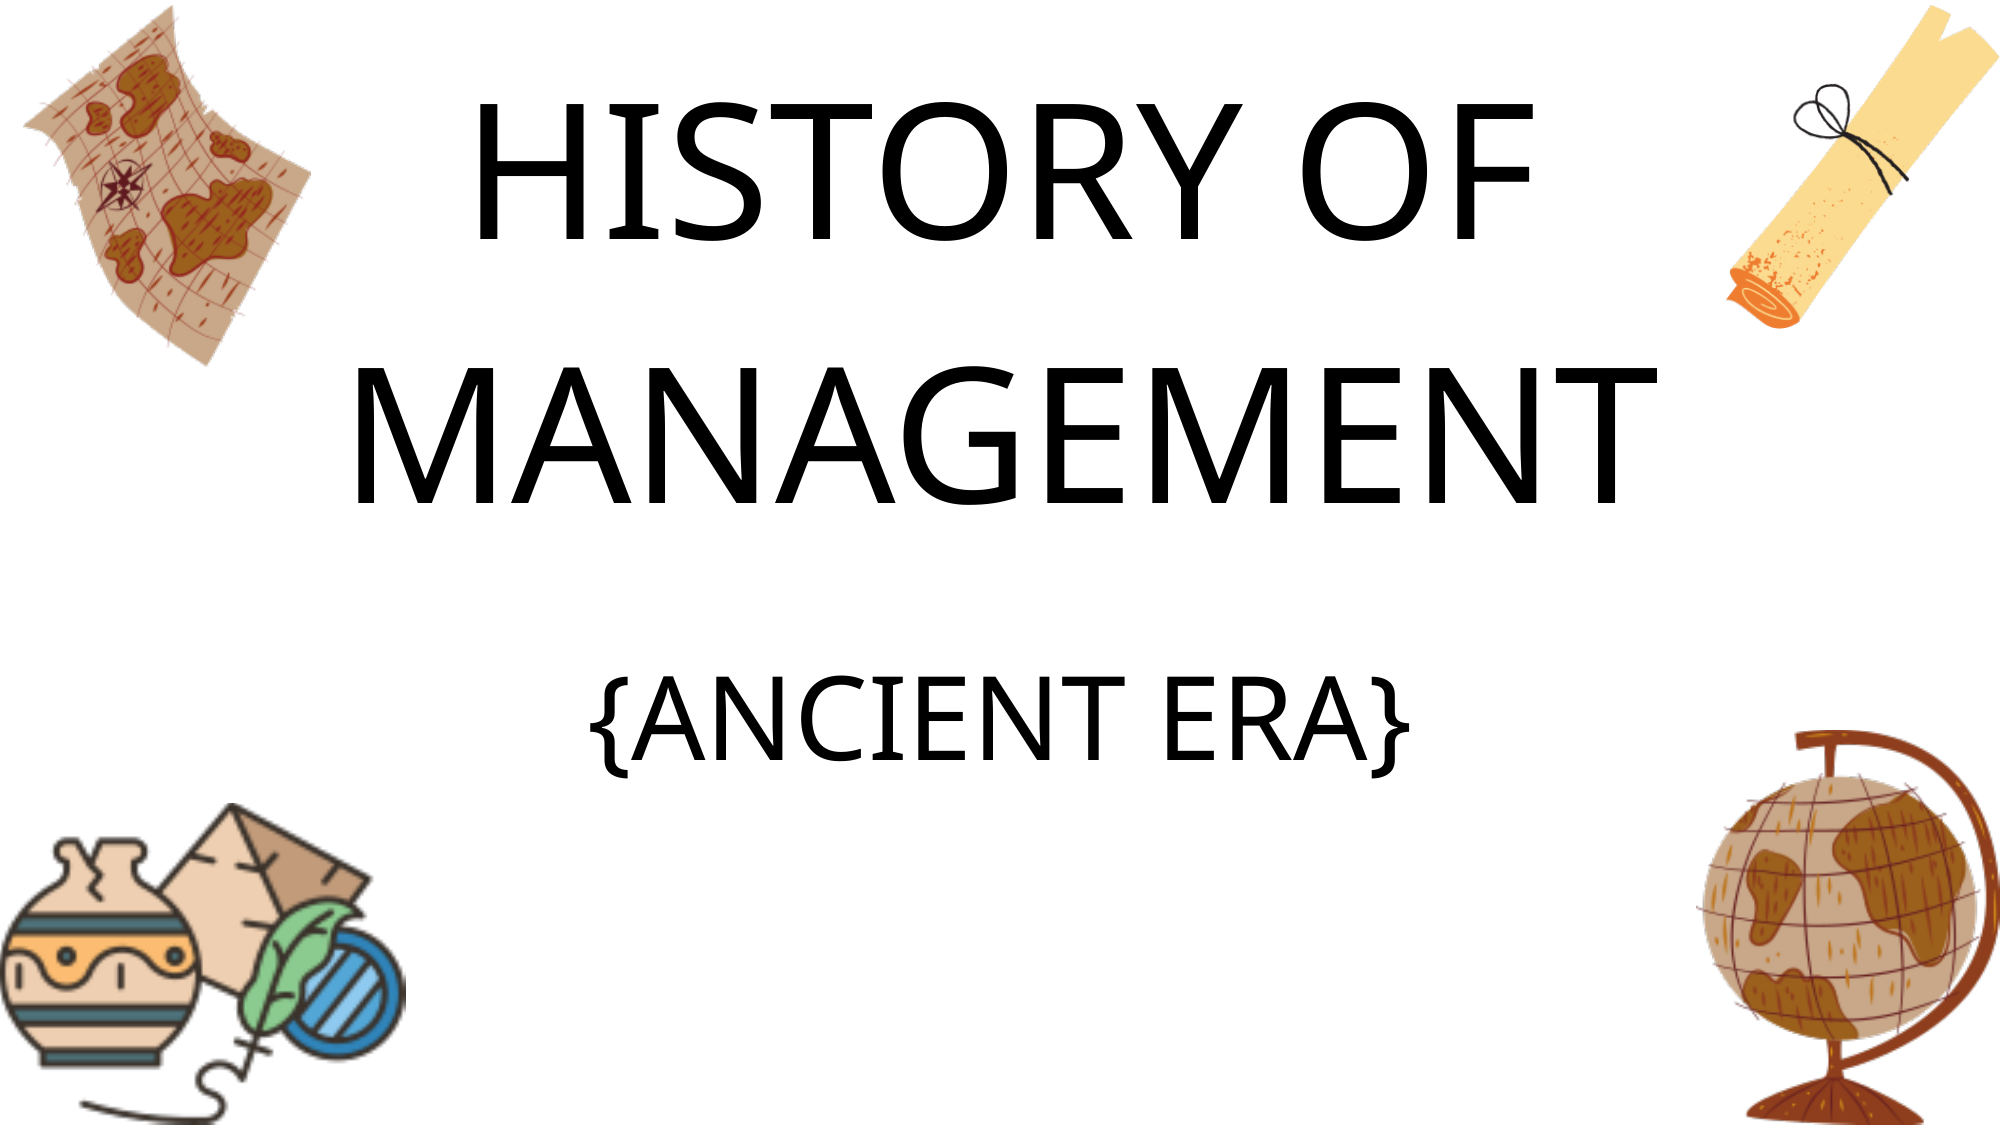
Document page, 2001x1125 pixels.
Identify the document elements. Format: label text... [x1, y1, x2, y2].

text_box HISTORY OF MANAGEMENT [0, 12, 2000, 542]
picture [0, 803, 406, 1125]
picture [22, 5, 311, 367]
text_box {ANCIENT ERA} [552, 620, 1448, 784]
picture [1696, 730, 2000, 1125]
picture [1726, 5, 2000, 330]
